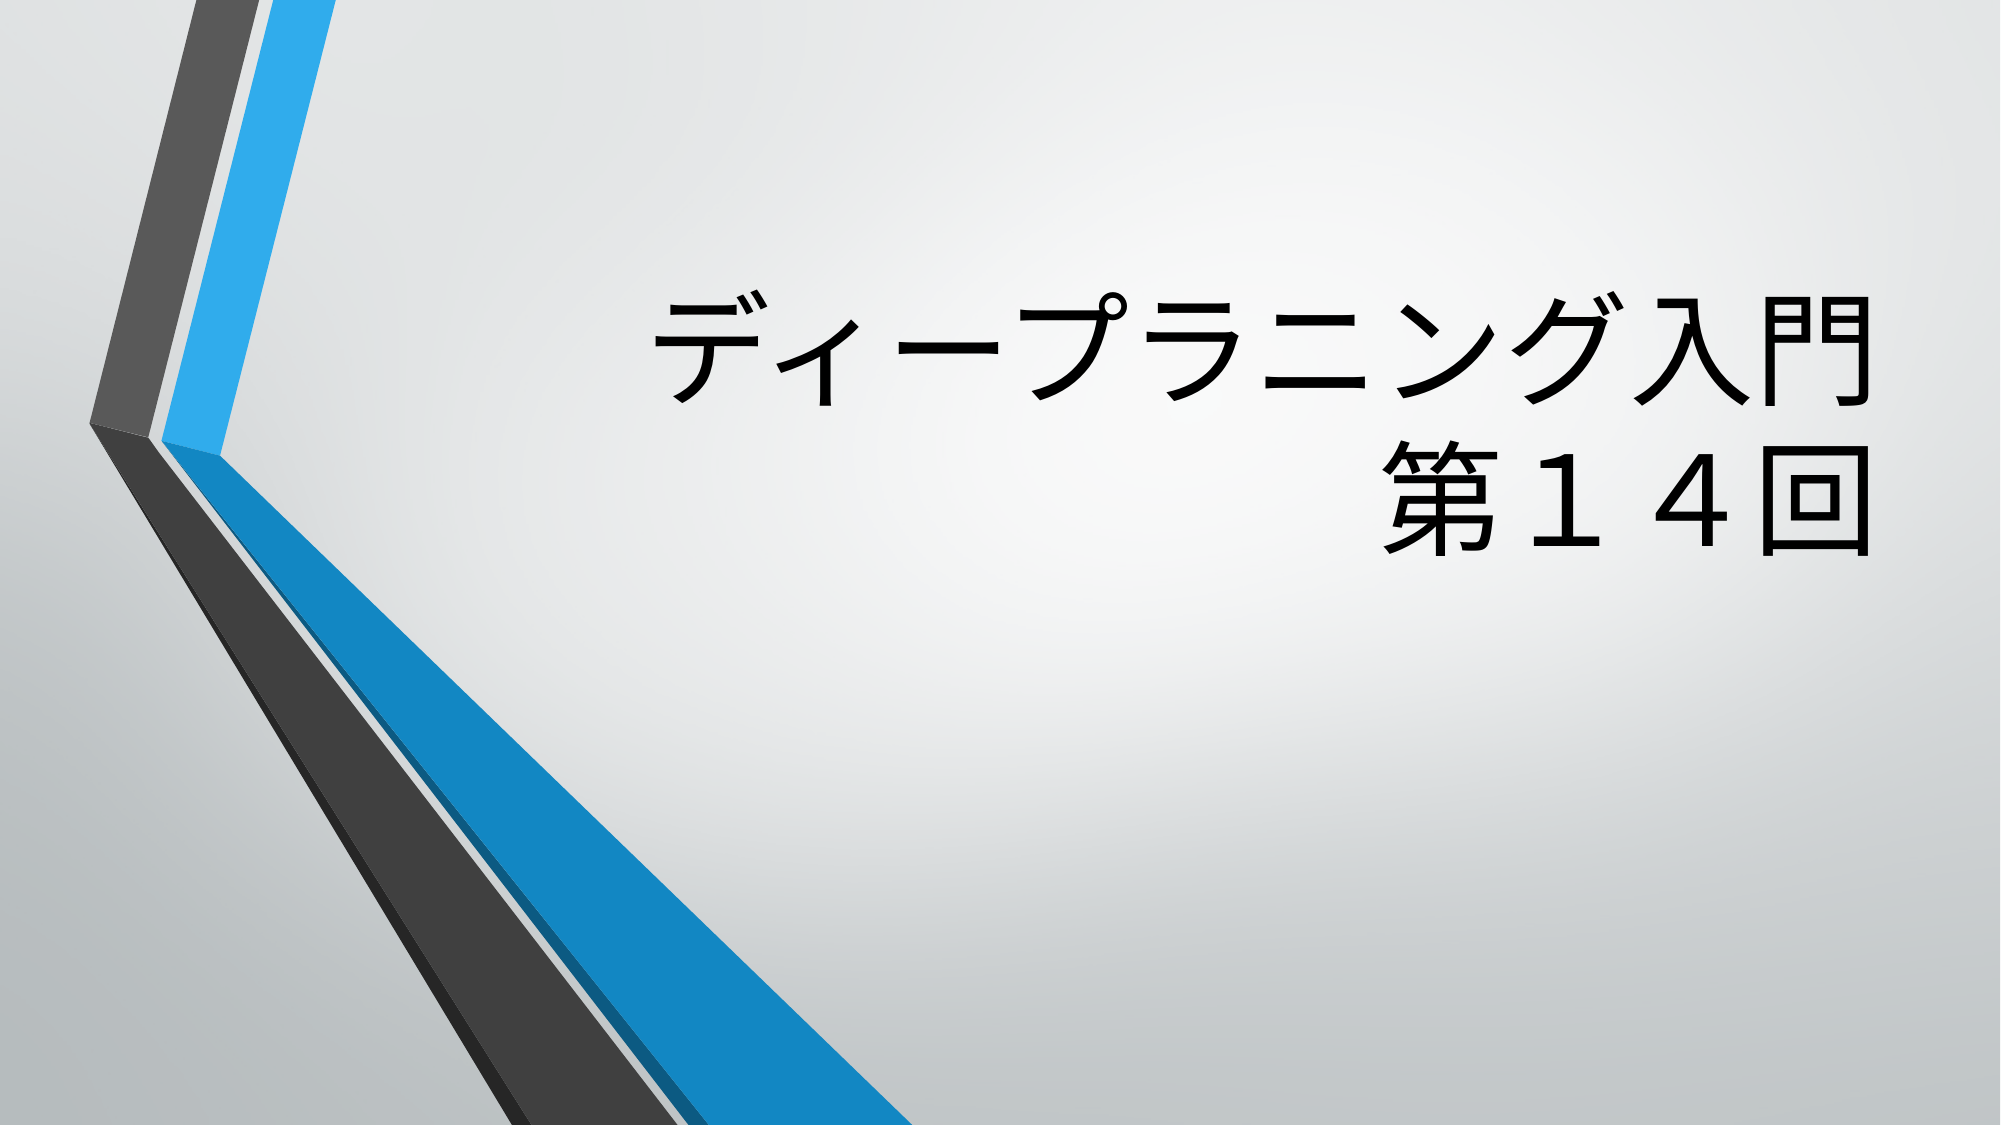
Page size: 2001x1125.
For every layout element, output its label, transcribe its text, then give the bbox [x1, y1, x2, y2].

title ディープラニング入門 第１４回 [487, 149, 1894, 579]
